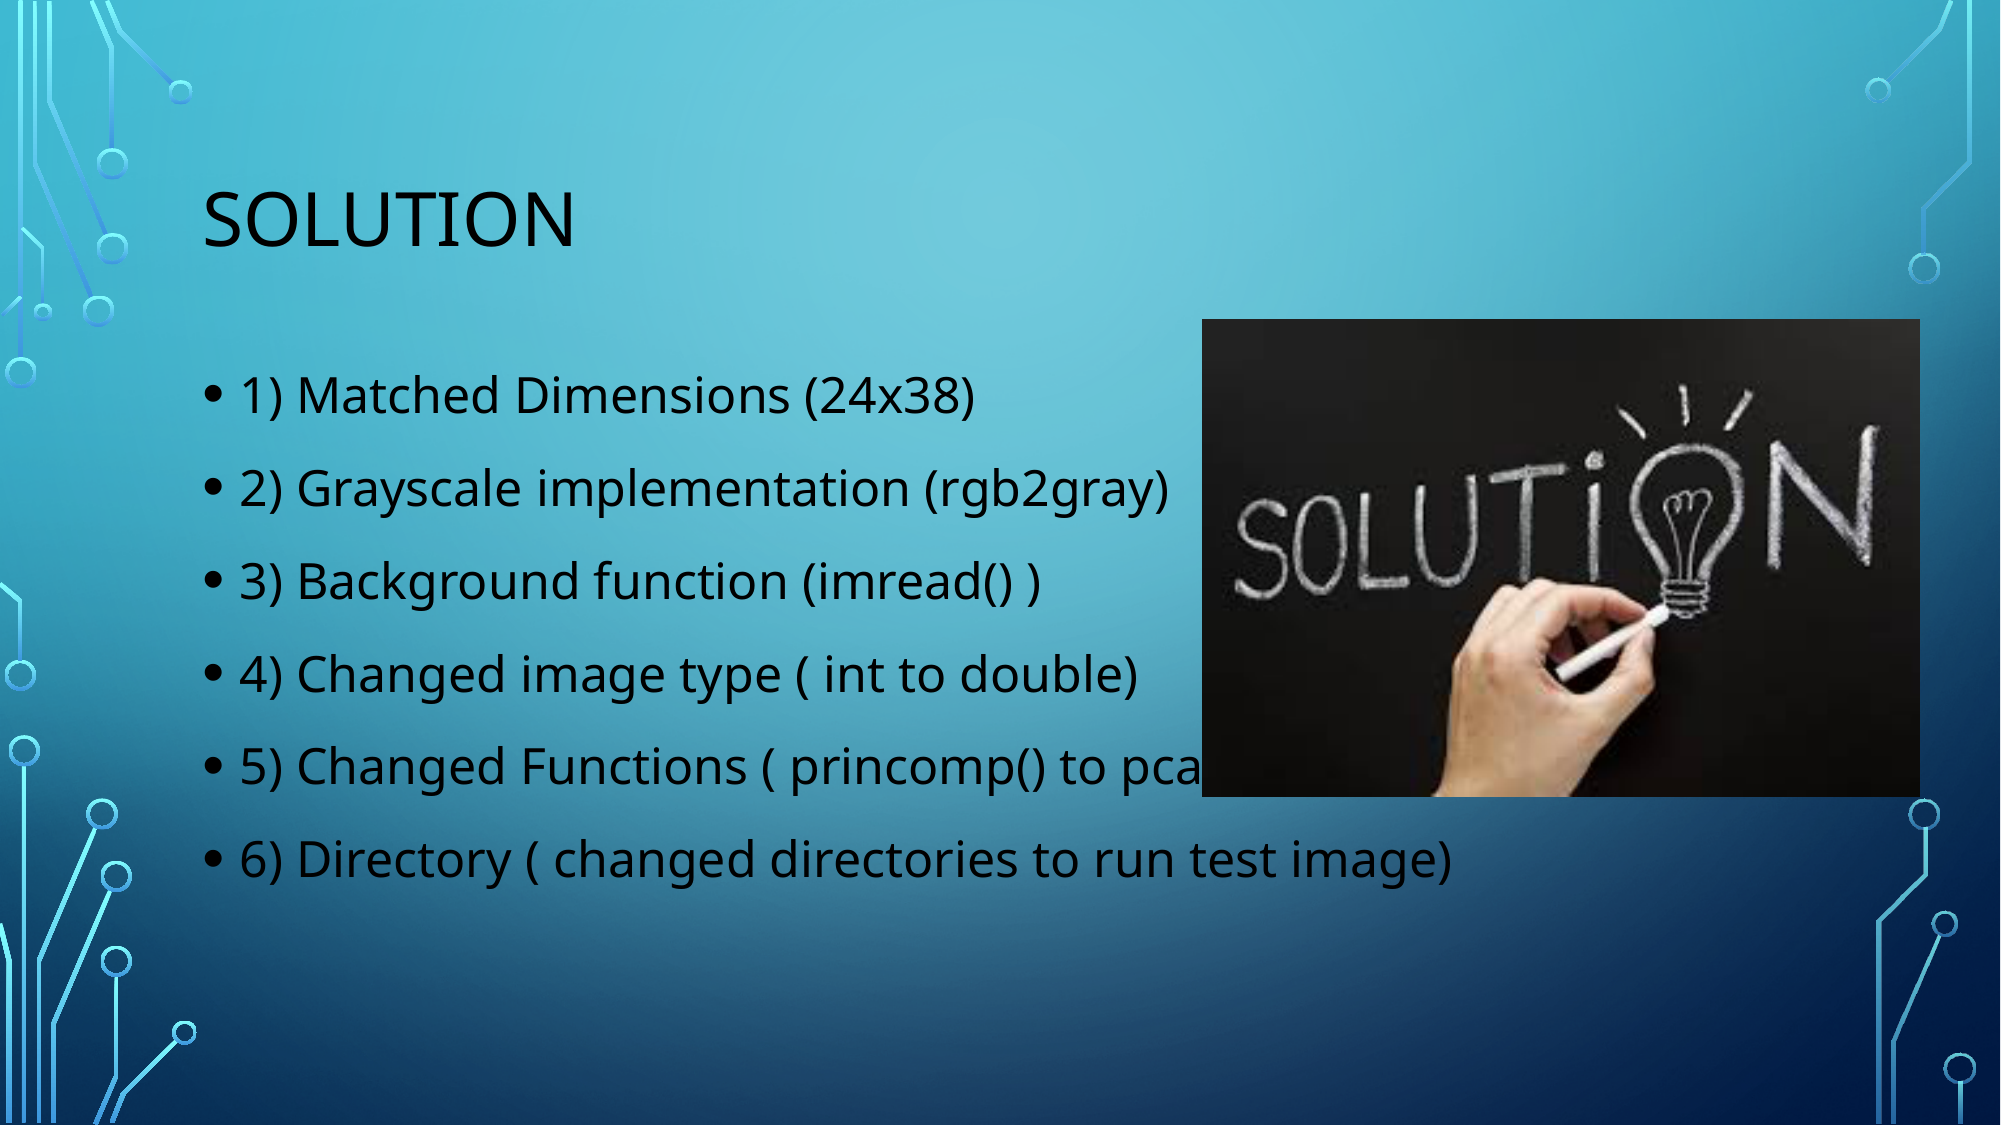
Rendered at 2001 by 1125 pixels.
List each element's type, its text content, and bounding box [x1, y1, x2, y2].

title Solution [187, 101, 1813, 343]
picture [1202, 318, 1921, 798]
list 1) Matched Dimensions (24x38) 2) Grayscale implementation (rgb2gray) 3) Background function (imread() ) 4) Changed image type ( int to double) 5) Changed Functions ( princomp() to pca() ) 6) Directory ( changed directories to run test image) [187, 343, 1813, 978]
